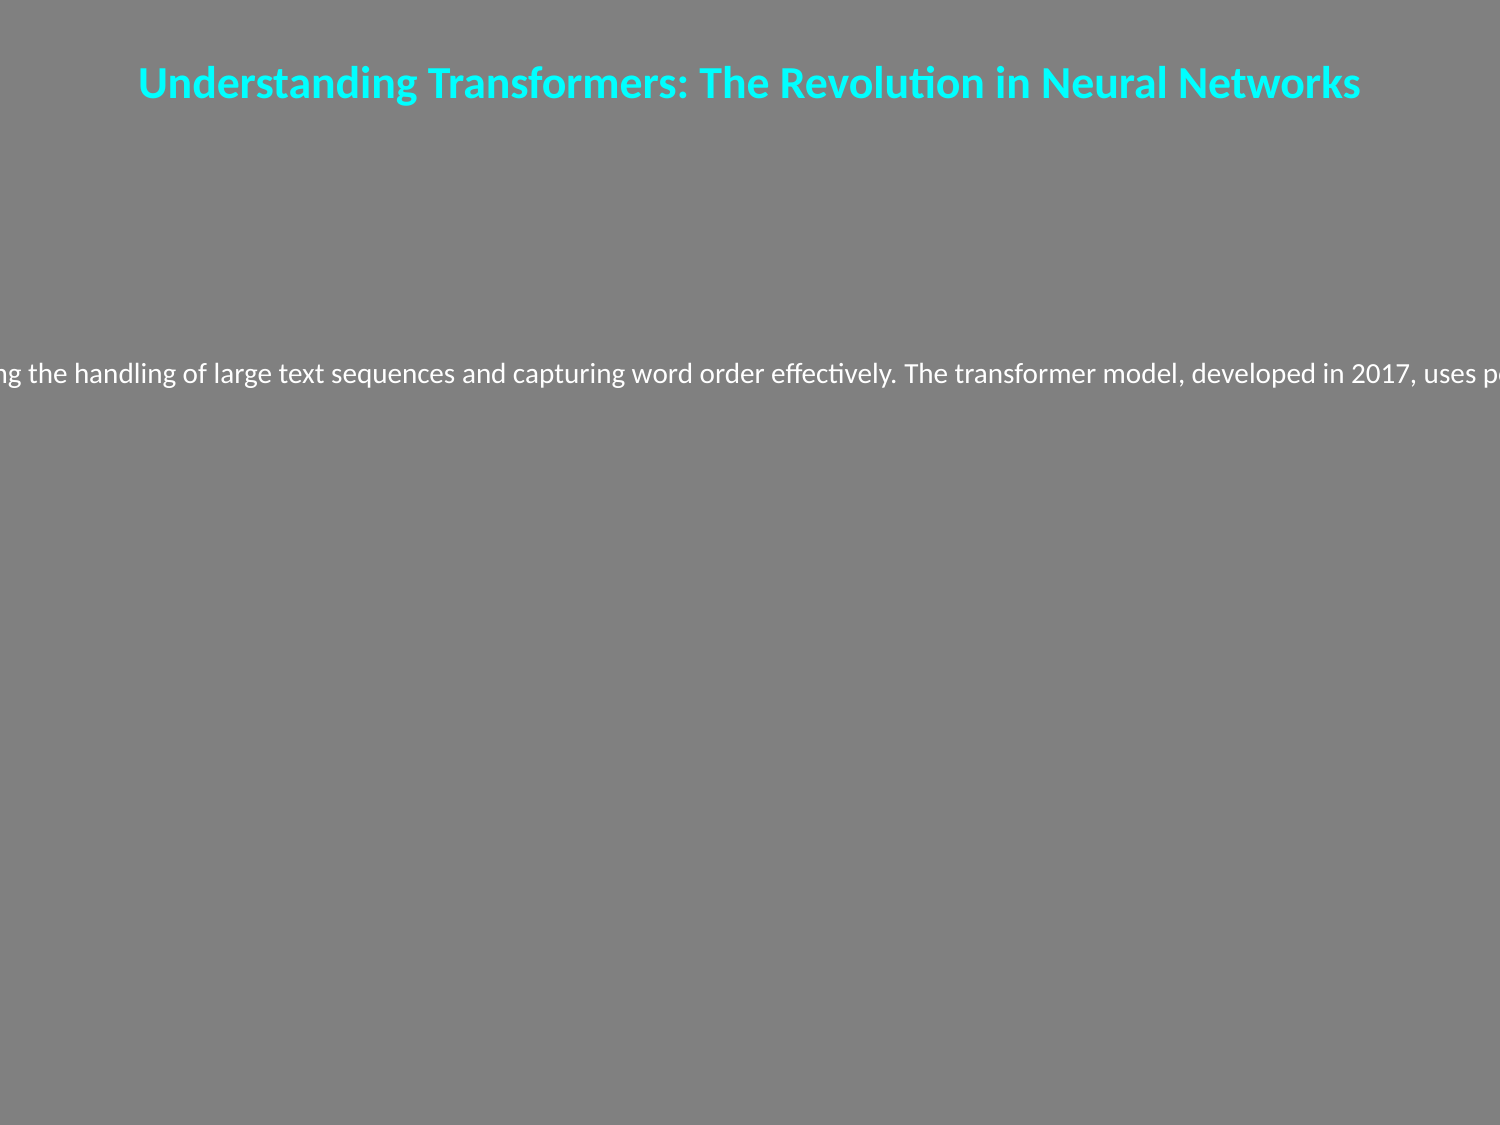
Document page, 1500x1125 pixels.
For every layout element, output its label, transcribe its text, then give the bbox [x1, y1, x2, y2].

text_box Conclusion The video discusses the impact of transformer neural networks in machine learning, particularly in natural language processing. Transformers have revolutionized the field by improving the handling of large text sequences and capturing word order effectively. The transformer model, developed in 2017, uses positional encodings and attention mechanisms to understand word order and context in text translation tasks. Transformers like BERT have been used in various applications and have outperformed previous models like Recurrent Neural Networks. They are valuable tools in NLP and machine learning for developers looking to enhance their applications. [0, 224, 1500, 450]
text_box Understanding Transformers: The Revolution in Neural Networks [123, 0, 1377, 115]
